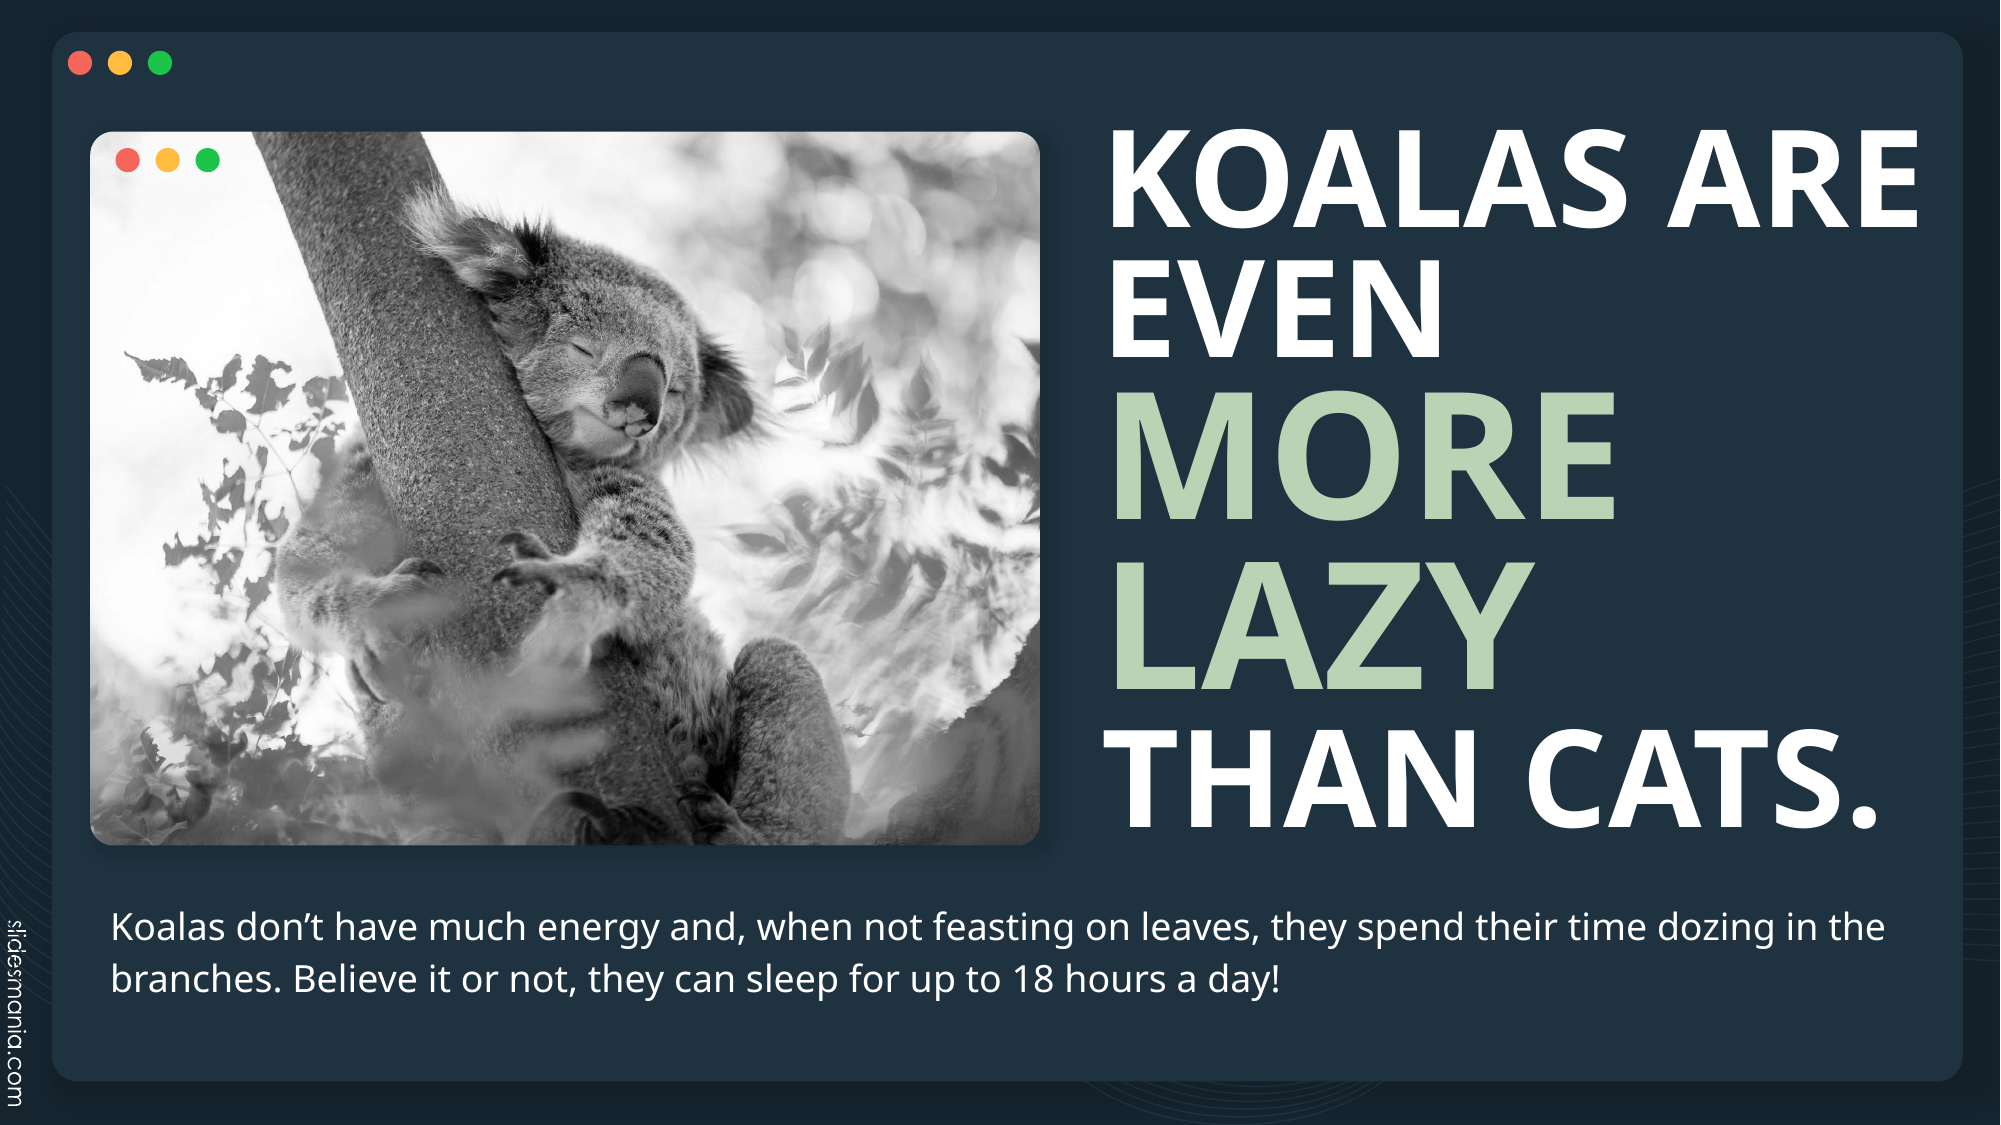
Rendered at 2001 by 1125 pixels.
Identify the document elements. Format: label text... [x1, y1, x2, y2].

title KOALAS ARE EVEN MORE LAZY THAN CATS. [1081, 131, 1963, 846]
text_box [51, 31, 1963, 1082]
list Koalas don’t have much energy and, when not feasting on leaves, they spend their time dozing in the branches. Believe it or not, they can sleep for up to 18 hours a day! [90, 876, 1916, 1037]
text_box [67, 50, 173, 76]
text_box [115, 147, 221, 173]
picture [89, 131, 1041, 846]
